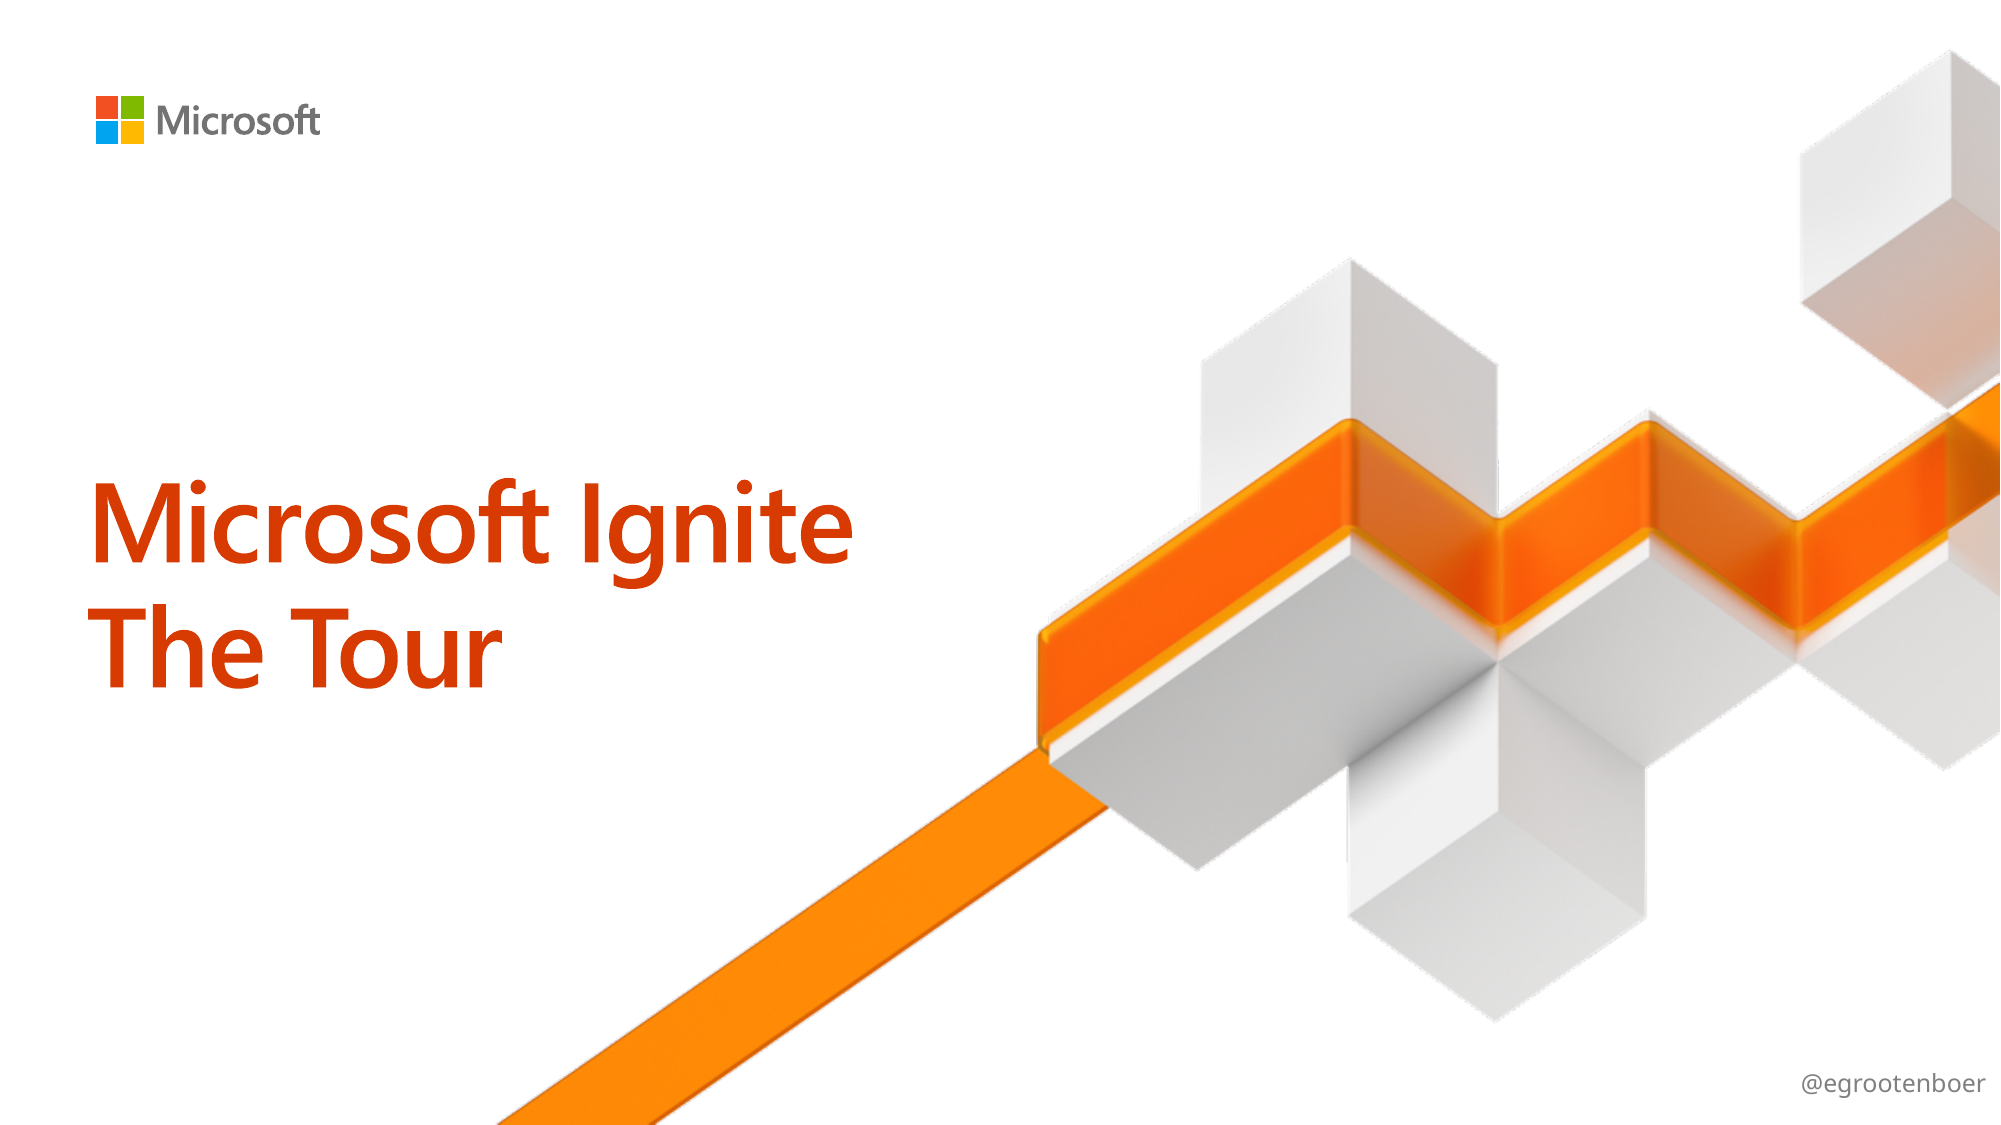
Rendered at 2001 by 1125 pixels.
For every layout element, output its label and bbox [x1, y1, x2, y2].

picture [476, 0, 2000, 1125]
